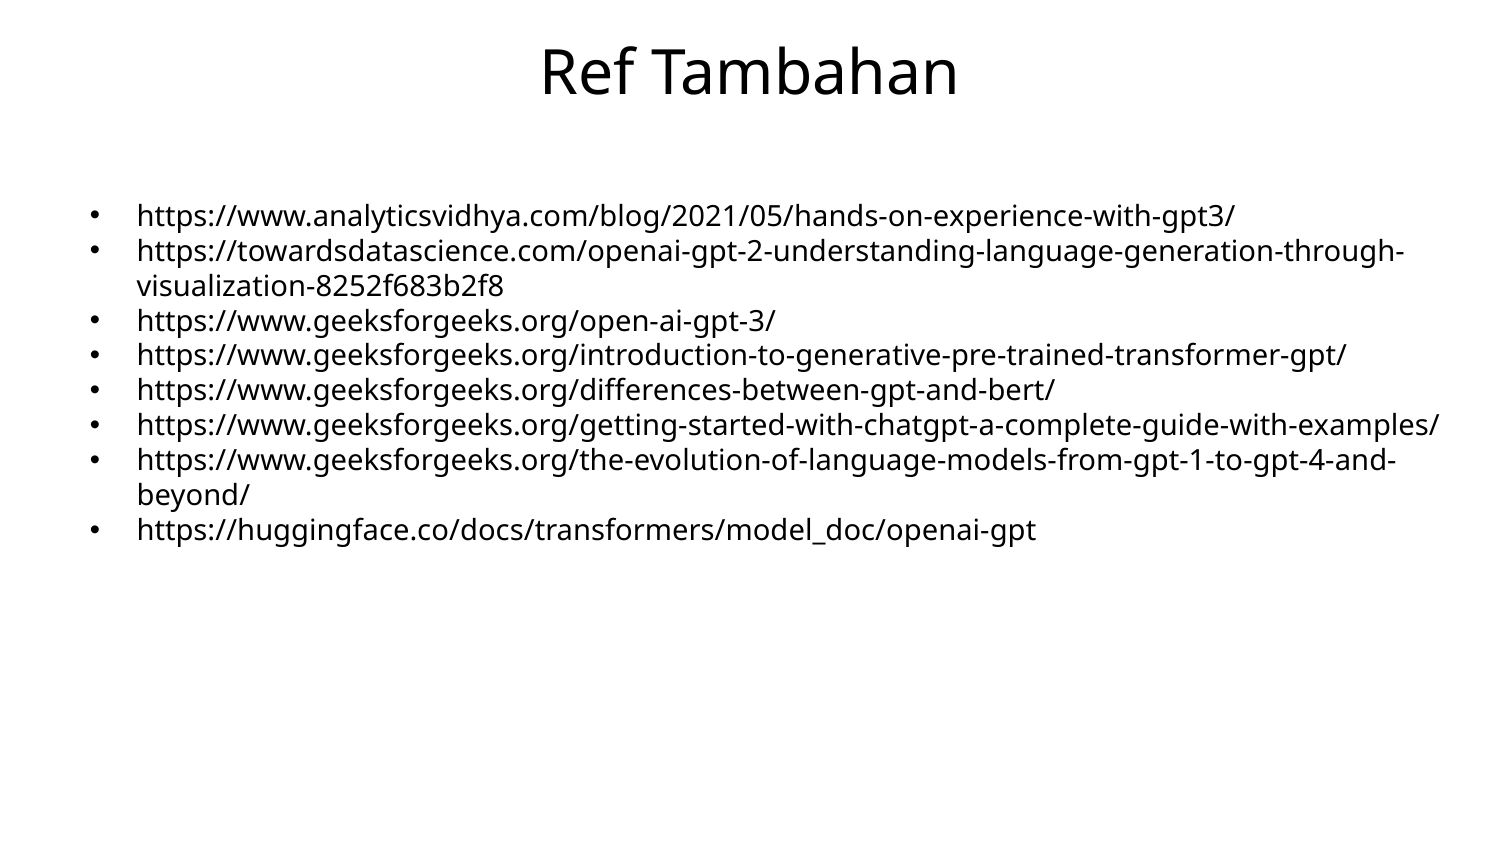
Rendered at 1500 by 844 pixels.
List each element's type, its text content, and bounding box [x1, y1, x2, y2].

title Ref Tambahan [75, 67, 1425, 147]
text_box https://www.analyticsvidhya.com/blog/2021/05/hands-on-experience-with-gpt3/ https://towardsdatascience.com/openai-gpt-2-understanding-language-generation-through-visualization-8252f683b2f8 https://www.geeksforgeeks.org/open-ai-gpt-3/ https://www.geeksforgeeks.org/introduction-to-generative-pre-trained-transformer-gpt/ https://www.geeksforgeeks.org/differences-between-gpt-and-bert/ https://www.geeksforgeeks.org/getting-started-with-chatgpt-a-complete-guide-with-examples/ https://www.geeksforgeeks.org/the-evolution-of-language-models-from-gpt-1-to-gpt-4-and-beyond/ https://huggingface.co/docs/transformers/model_doc/openai-gpt [73, 187, 1464, 556]
